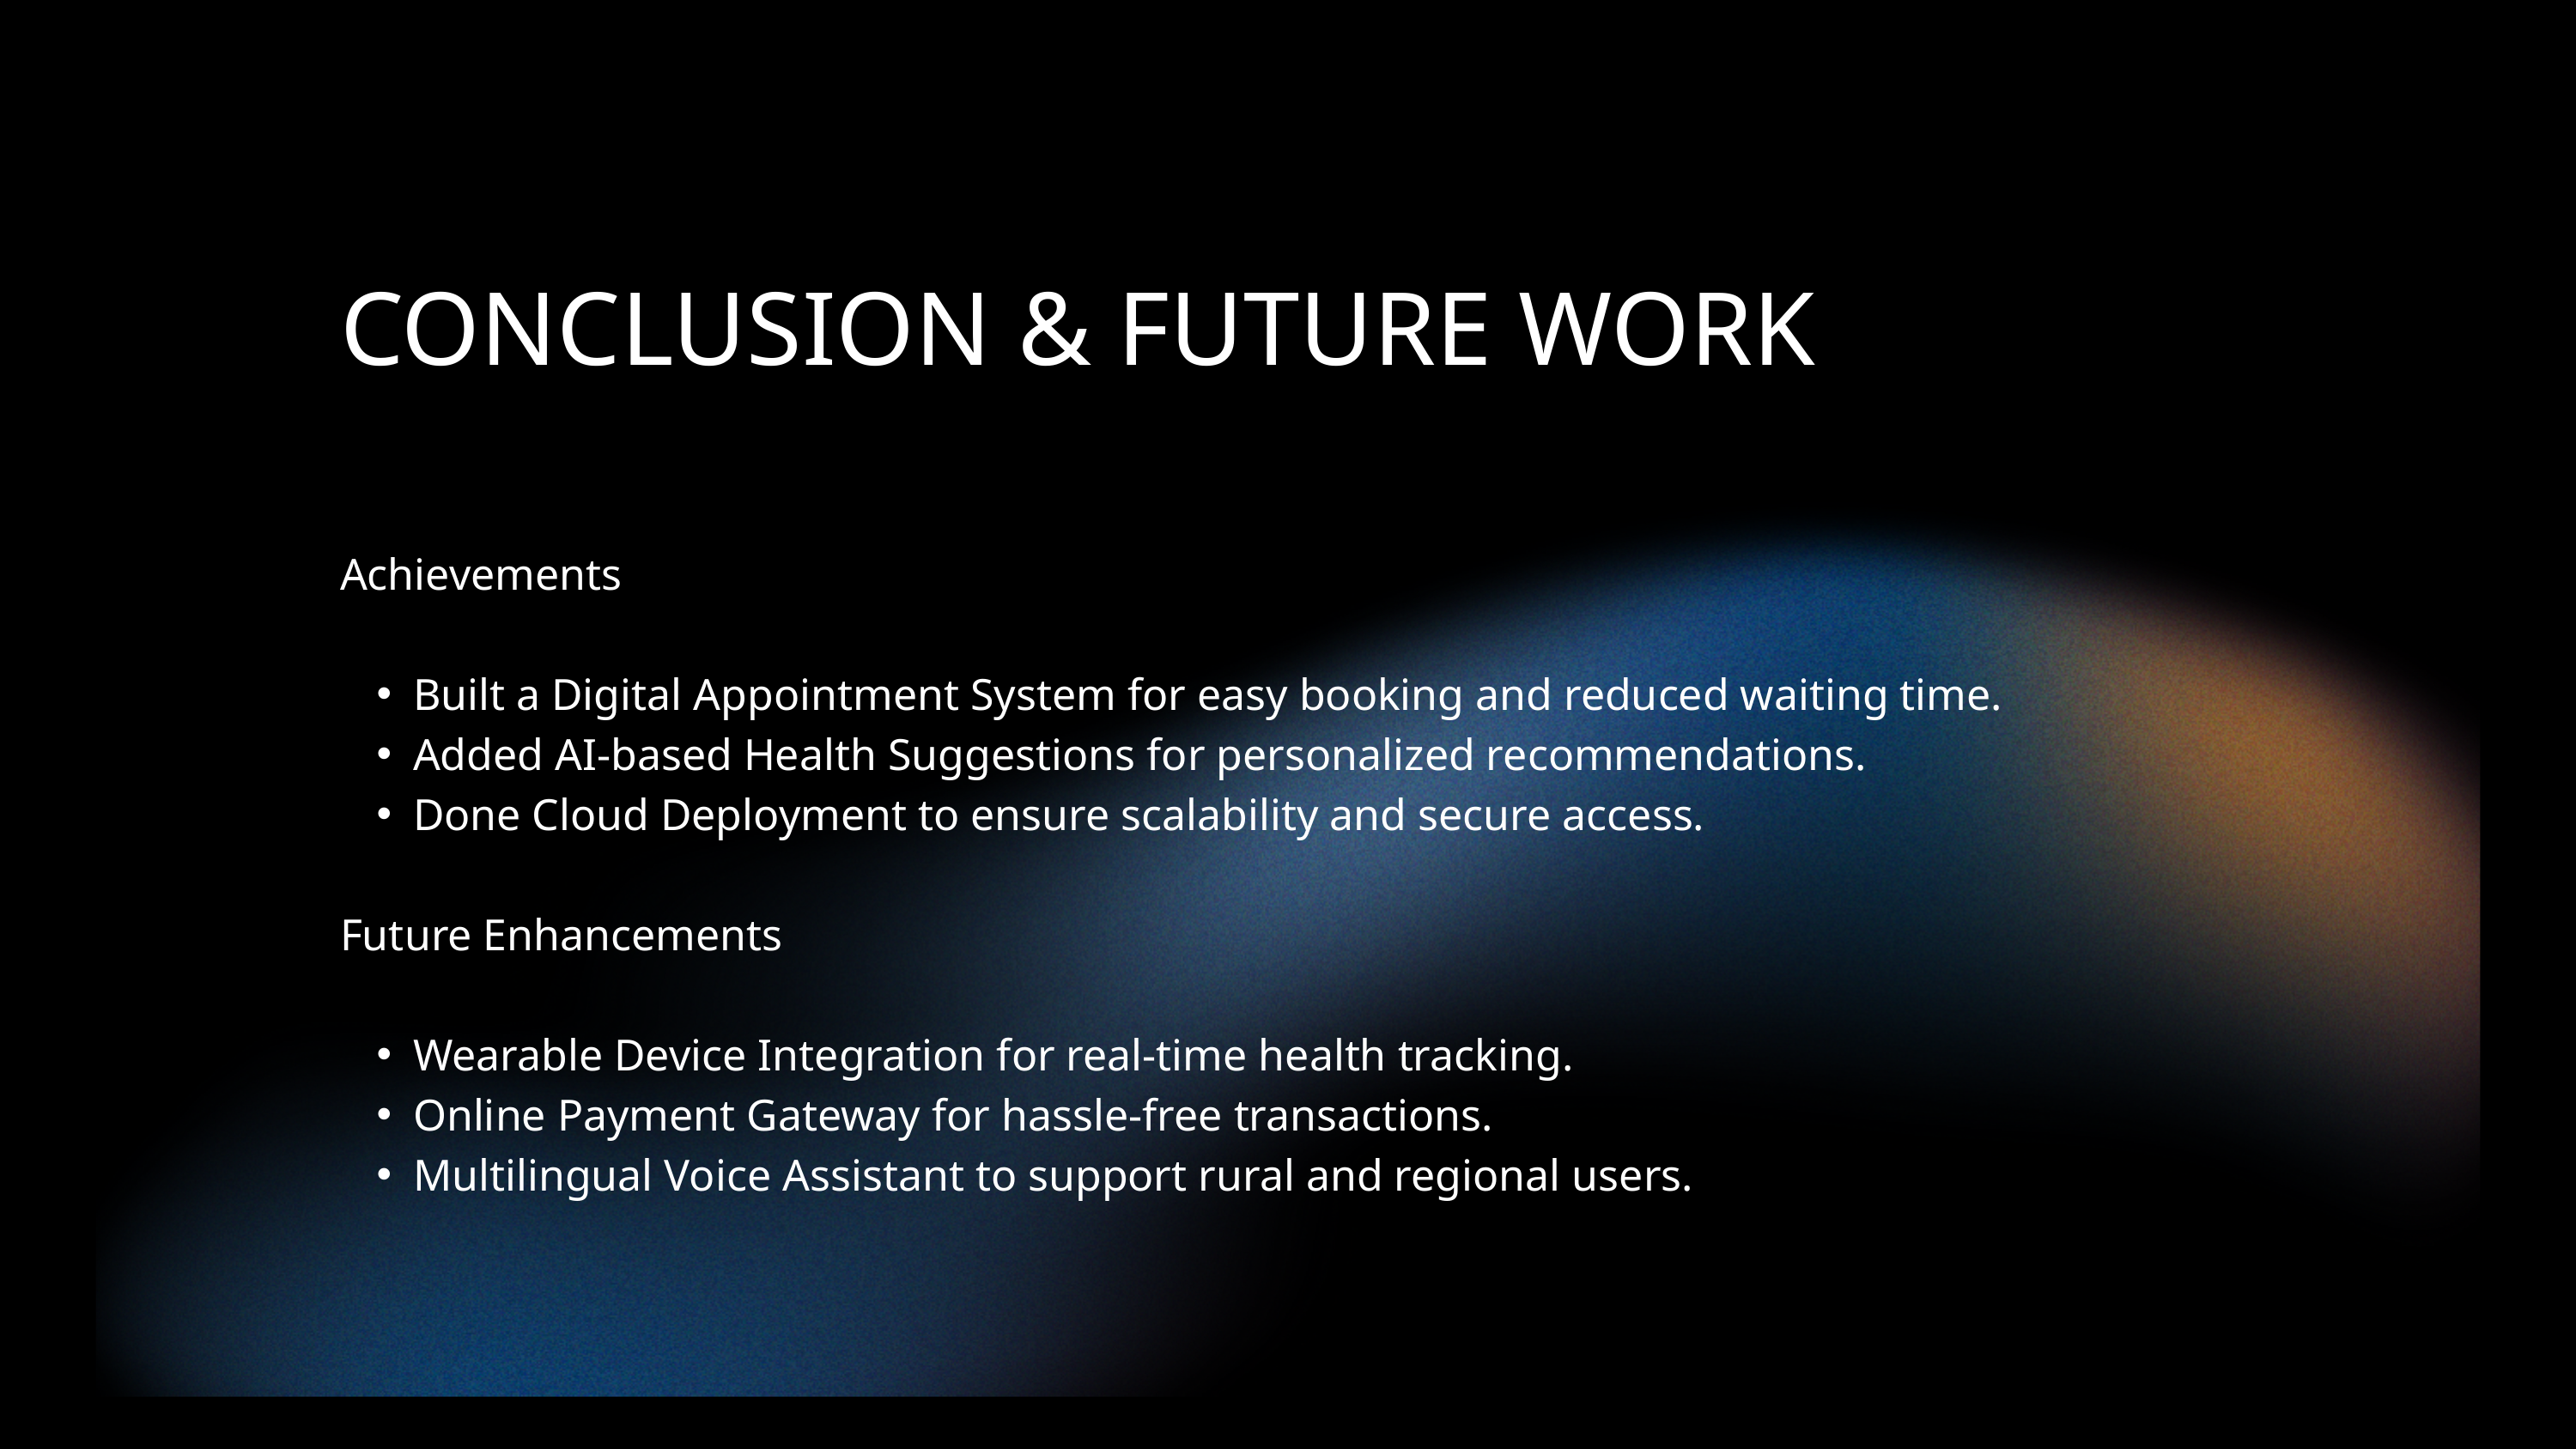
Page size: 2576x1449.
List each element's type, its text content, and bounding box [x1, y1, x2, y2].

text_box CONCLUSION & FUTURE WORK [340, 284, 1875, 487]
text_box Achievements Built a Digital Appointment System for easy booking and reduced waiting time. Added AI-based Health Suggestions for personalized recommendations. Done Cloud Deployment to ensure scalability and secure access. Future Enhancements Wearable Device Integration for real-time health tracking. Online Payment Gateway for hassle-free transactions. Multilingual Voice Assistant to support rural and regional users. [340, 538, 2302, 1260]
text_box [95, 491, 2481, 1397]
